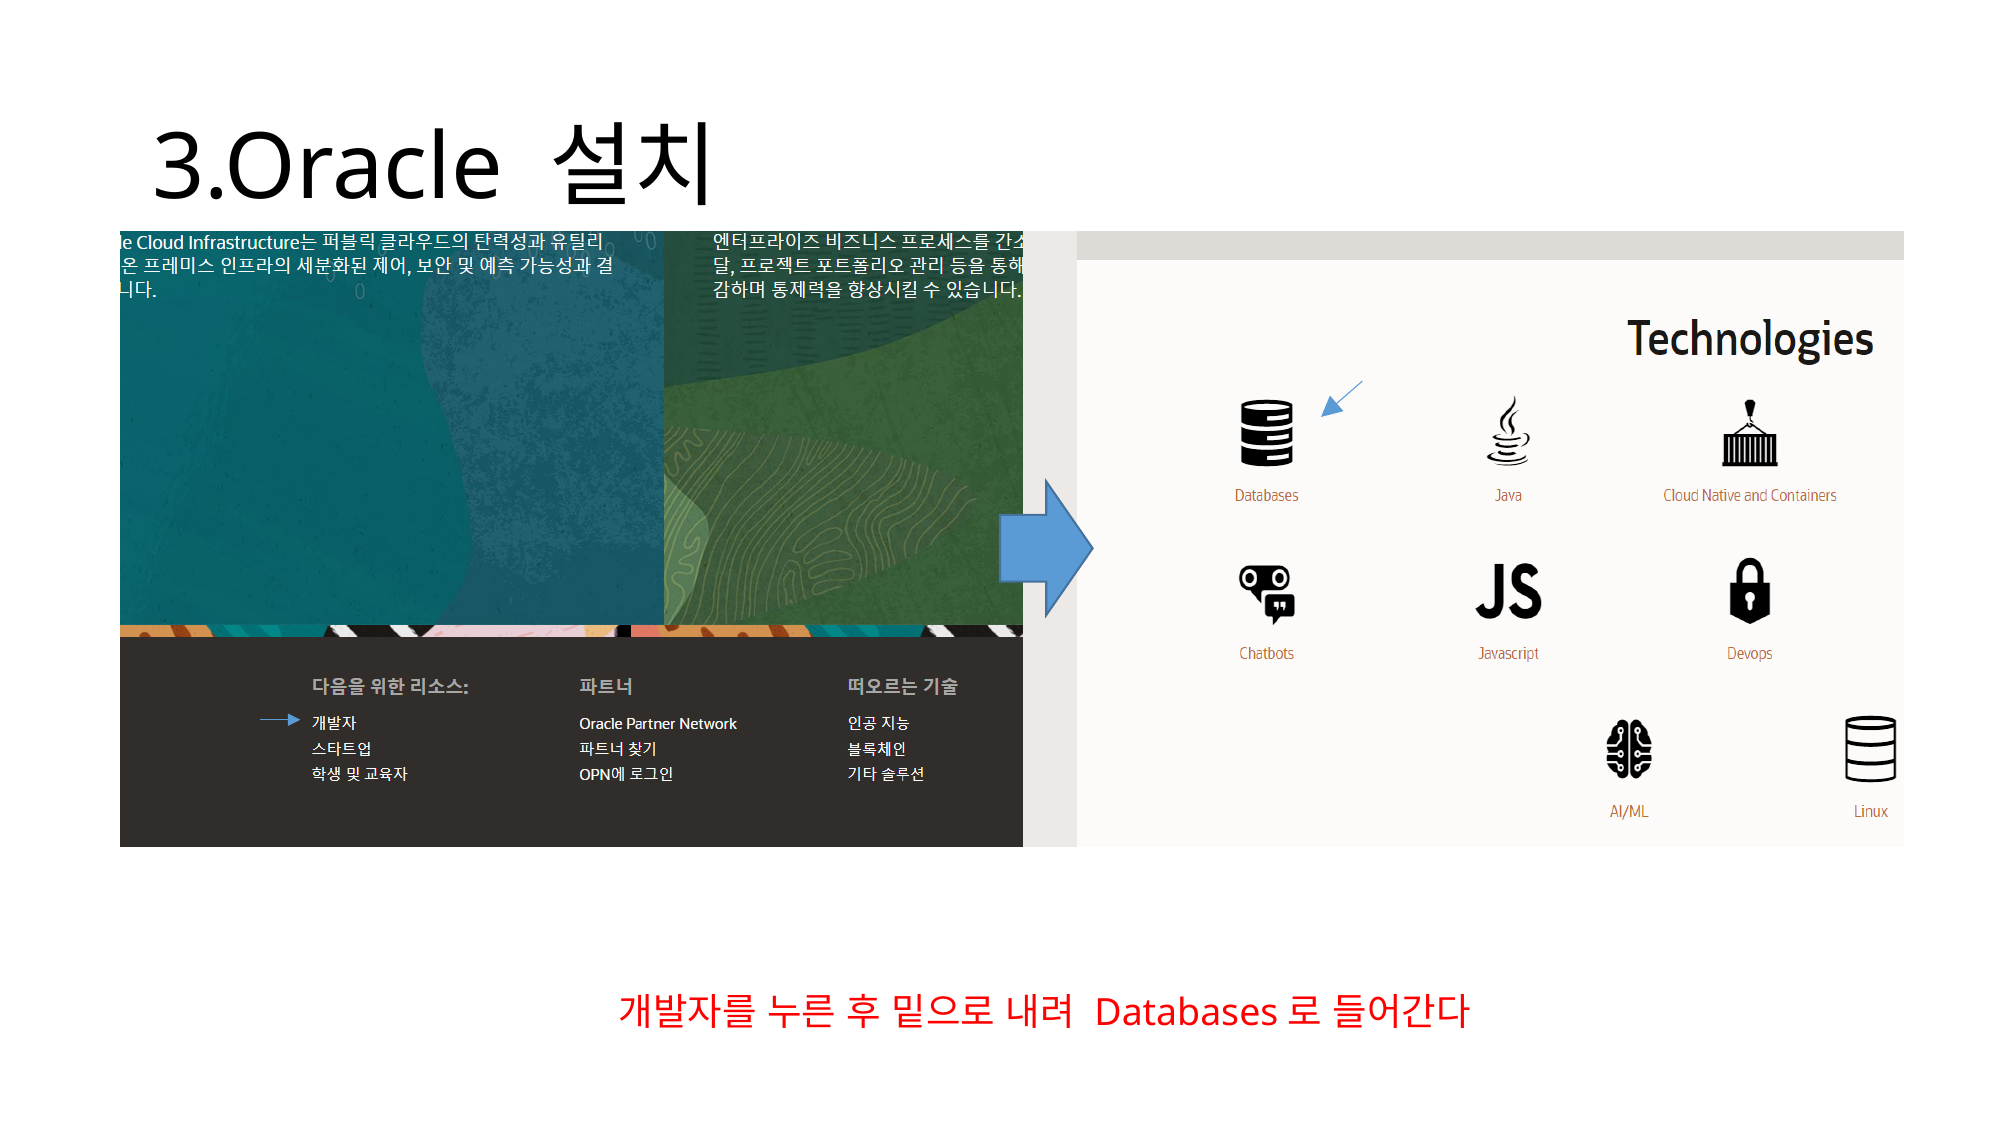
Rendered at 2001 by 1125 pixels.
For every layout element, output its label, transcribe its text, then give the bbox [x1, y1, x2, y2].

title 3.Oracle 설치 [137, 59, 1863, 231]
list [120, 231, 1023, 847]
text_box 개발자를 누른 후 밑으로 내려 Databases로 들어간다 [119, 935, 1970, 1085]
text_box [1321, 381, 1363, 417]
picture [1023, 231, 1904, 847]
